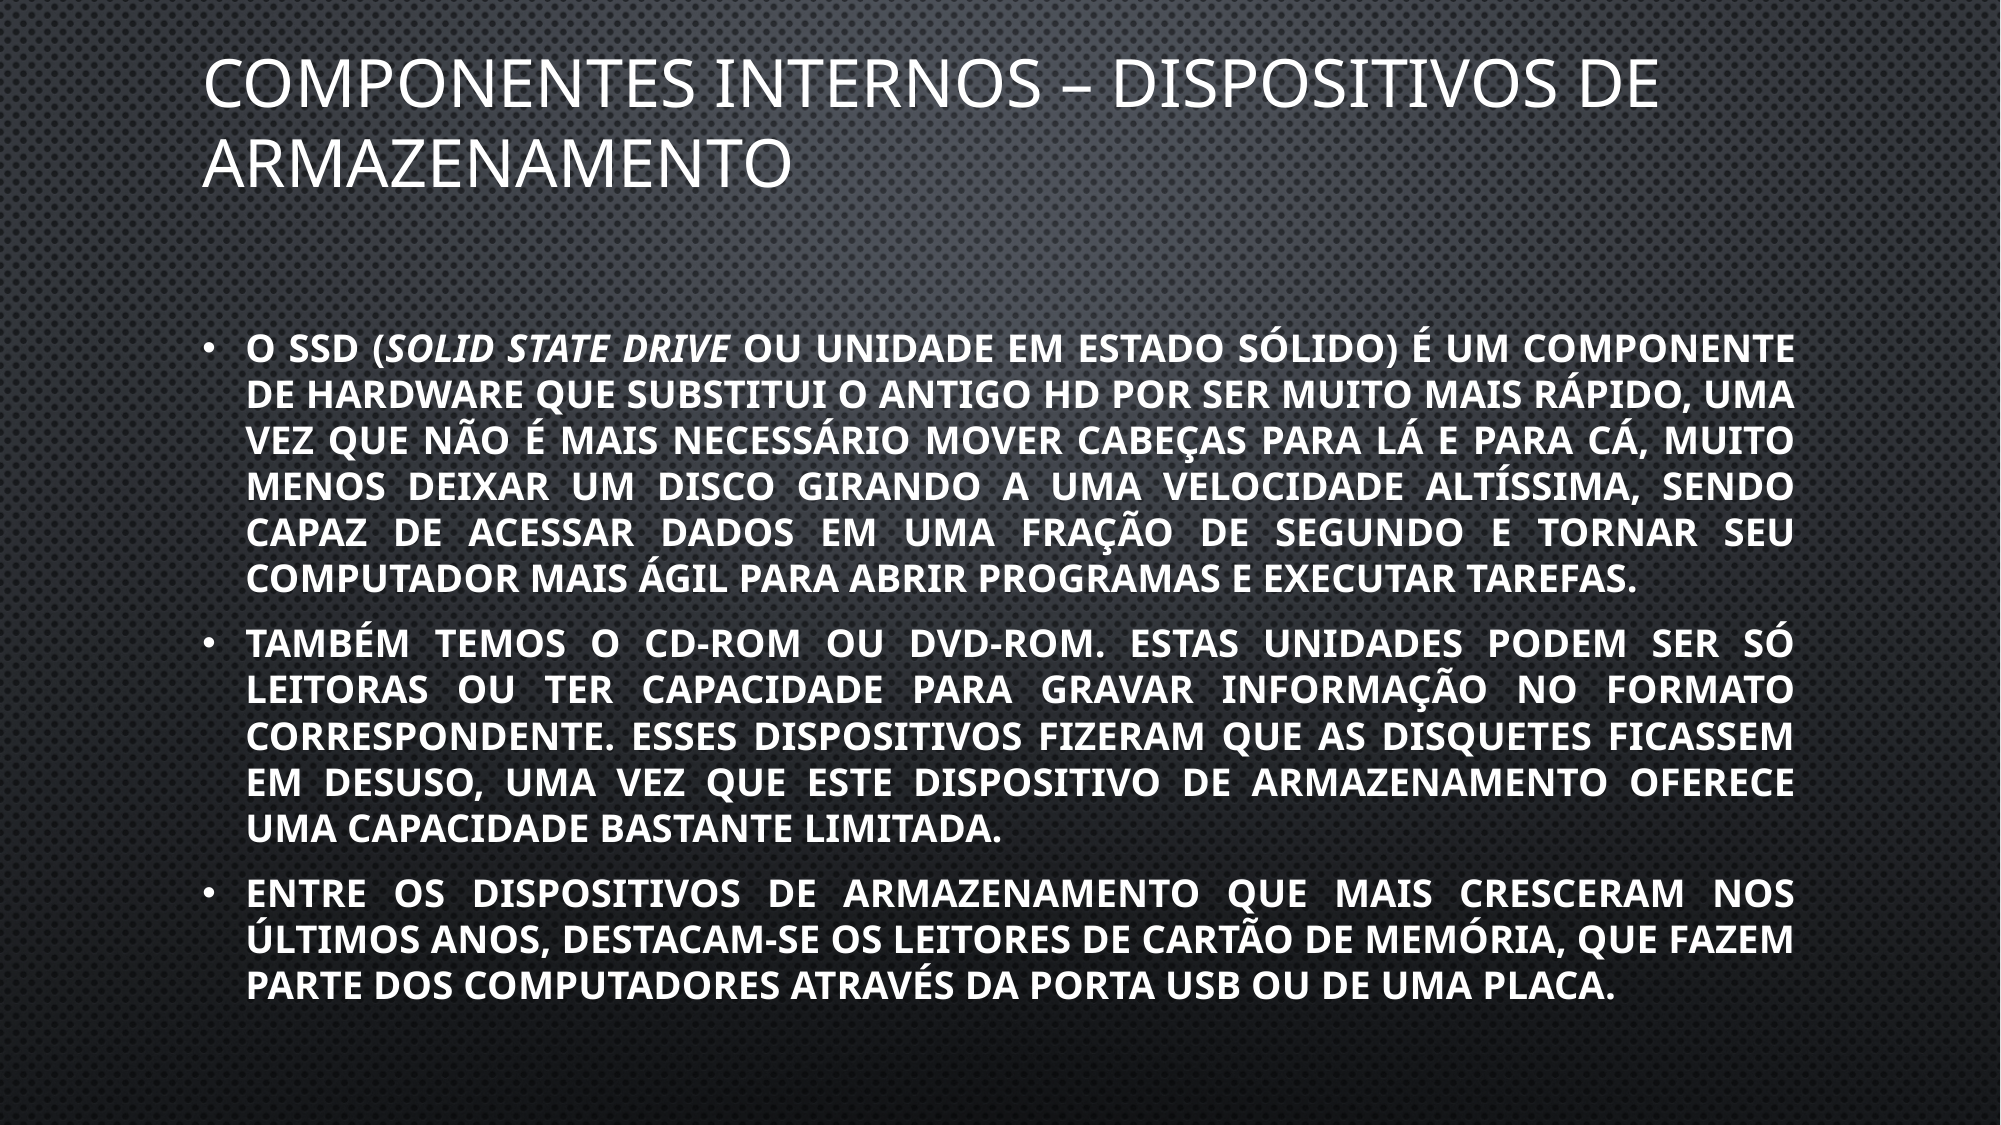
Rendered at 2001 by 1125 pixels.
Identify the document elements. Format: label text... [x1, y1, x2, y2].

title Componentes internos – DISPOSITIVOS DE ARMAZENAMENTO [187, 0, 1813, 243]
list O SSD (Solid State Drive ou unidade em estado sólido) é um componente de hardware que substitui o antigo HD por ser muito mais rápido, uma vez que não é mais necessário mover cabeças para lá e para cá, muito menos deixar um disco girando a uma velocidade altíssima, sendo capaz de acessar dados em uma fração de segundo e tornar seu computador mais ágil para abrir programas e executar tarefas. Também temos o CD-ROM ou DVD-ROM. Estas unidades podem ser só leitoras ou ter capacidade para gravar informação no formato correspondente. Esses dispositivos fizeram que as disquetes ficassem em desuso, uma vez que este dispositivo de armazenamento oferece uma capacidade bastante limitada. Entre os dispositivos de armazenamento que mais cresceram nos últimos anos, destacam-se os leitores de cartão de memória, que fazem parte dos computadores através da porta USB ou de uma placa. [187, 316, 1813, 1057]
